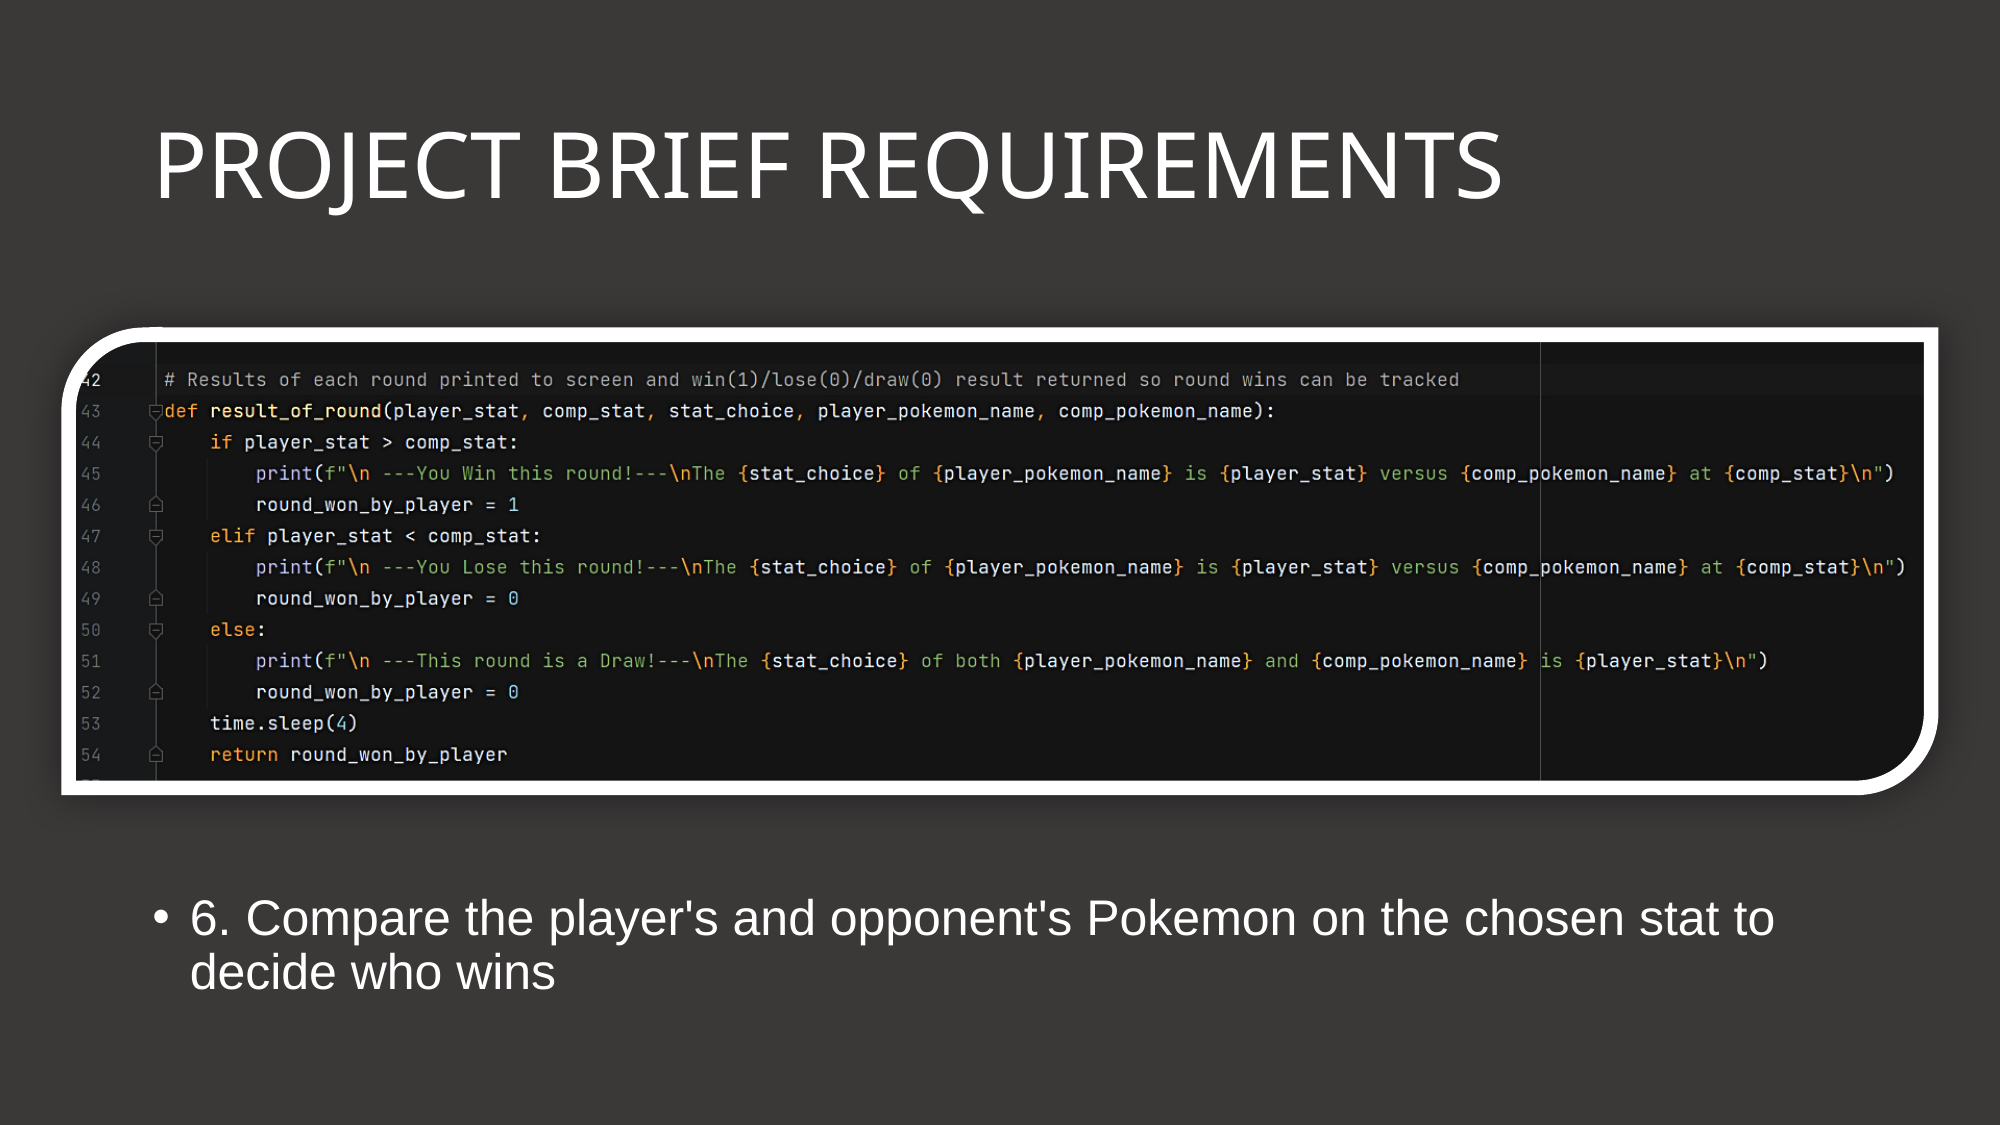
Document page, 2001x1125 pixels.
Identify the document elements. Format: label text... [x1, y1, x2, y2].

title PROJECT BRIEF REQUIREMENTS [137, 59, 1863, 278]
list 6. Compare the player's and opponent's Pokemon on the chosen stat to decide who wins [137, 884, 1848, 1083]
picture [68, 334, 1932, 788]
